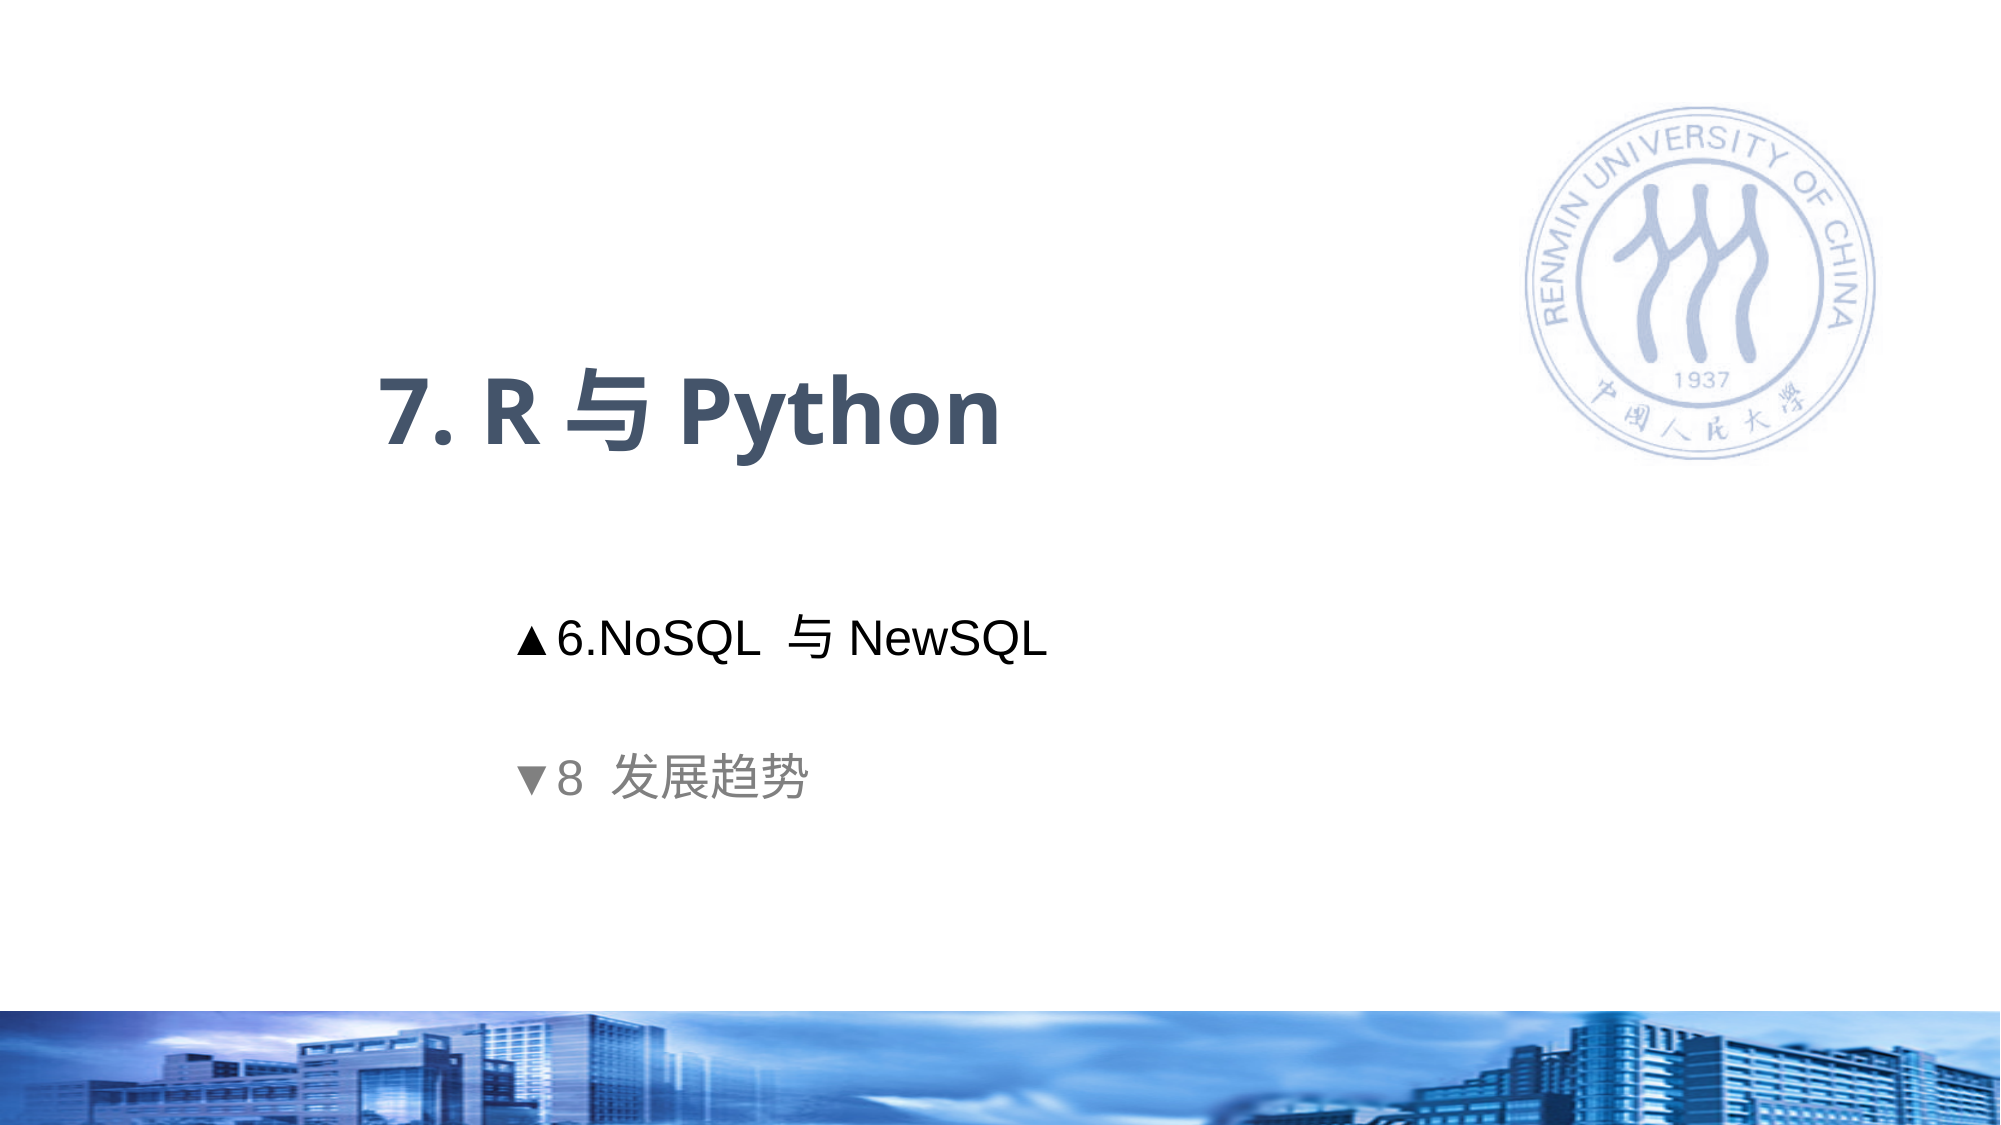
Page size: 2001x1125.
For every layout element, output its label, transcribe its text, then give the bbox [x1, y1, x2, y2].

subtitle ▲6.NoSQL 与NewSQL ▼8 发展趋势 [491, 597, 1320, 886]
picture [0, 1011, 2000, 1125]
title 7. R与Python [141, 314, 1241, 503]
